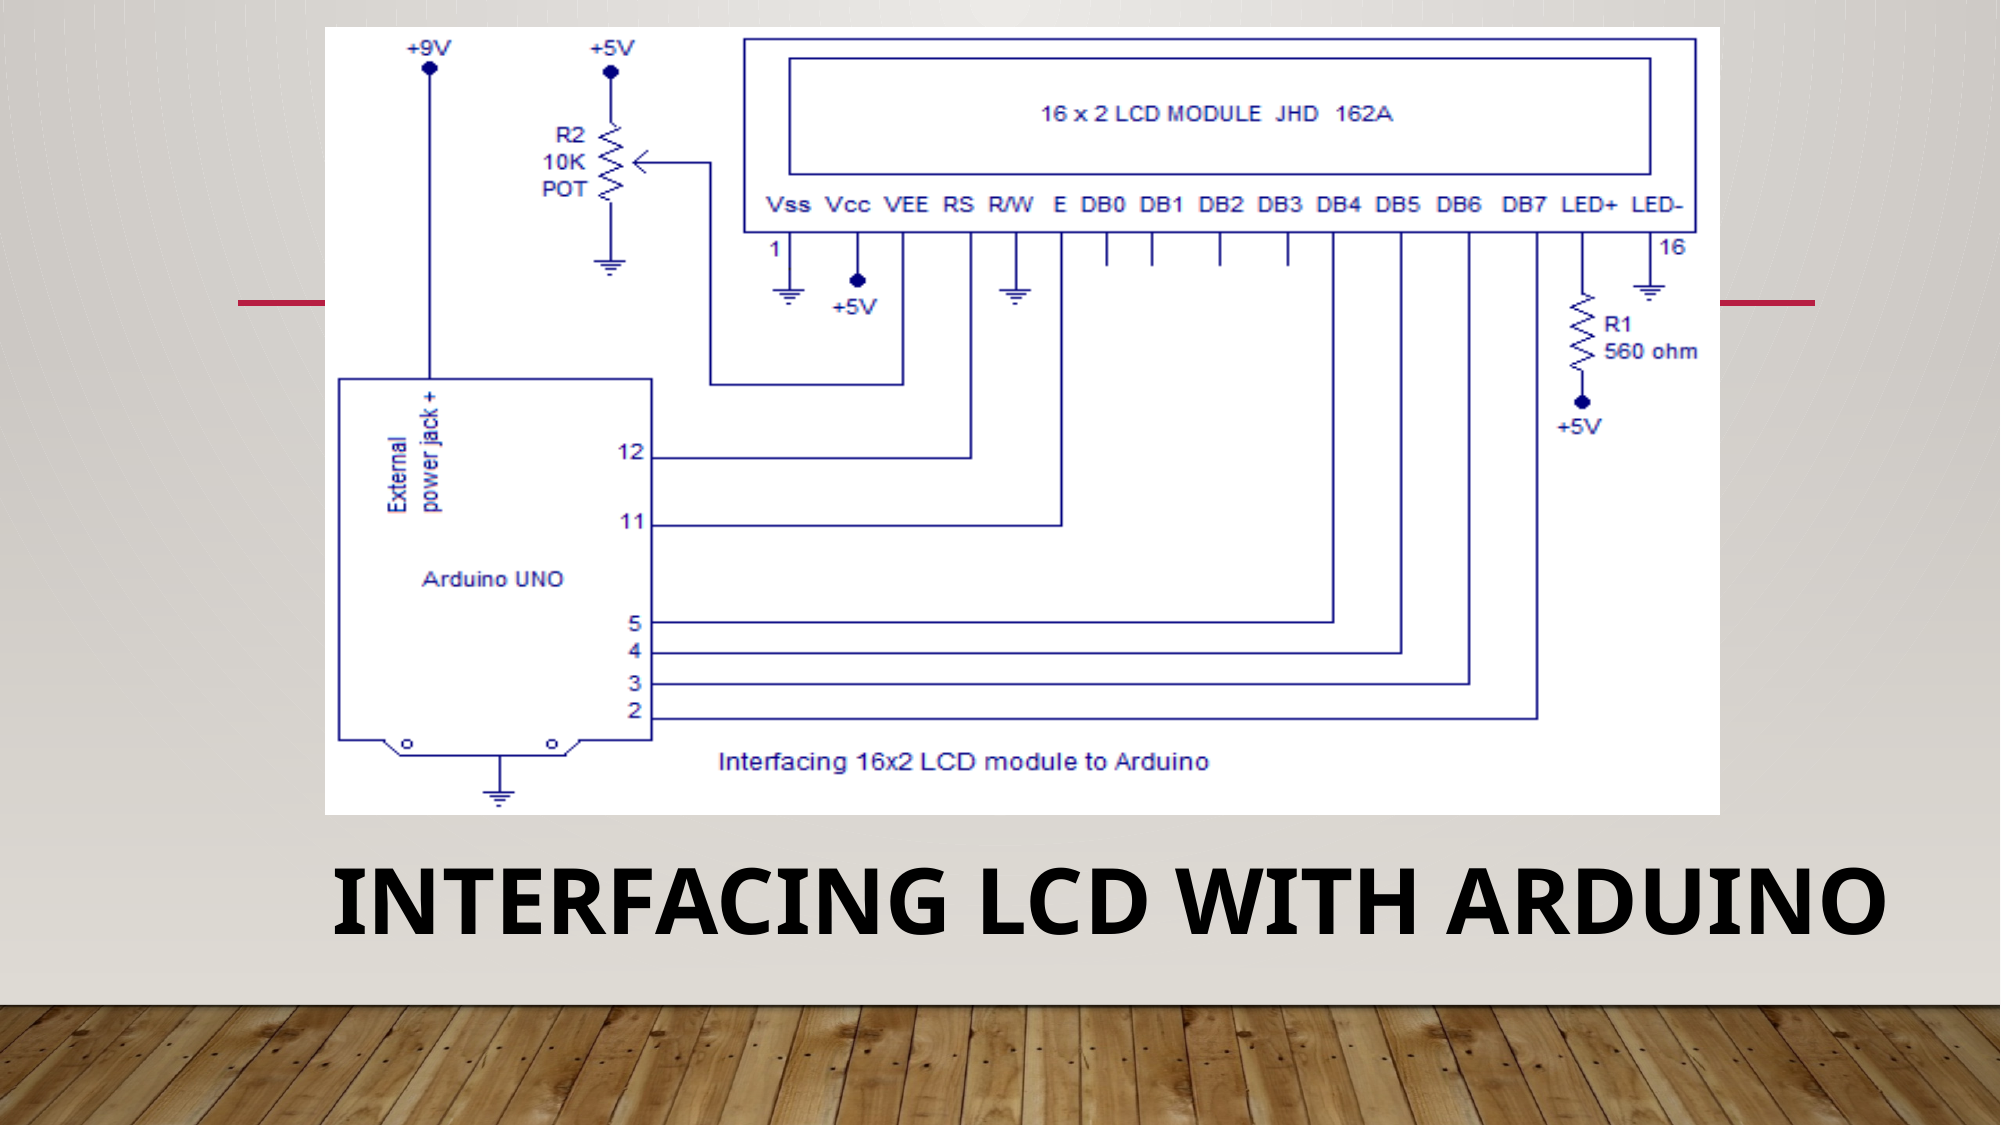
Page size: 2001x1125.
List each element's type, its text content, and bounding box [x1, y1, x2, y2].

picture [325, 27, 1720, 816]
title Interfacing LCD with Arduino [263, 834, 1961, 963]
picture [0, 1005, 2000, 1125]
